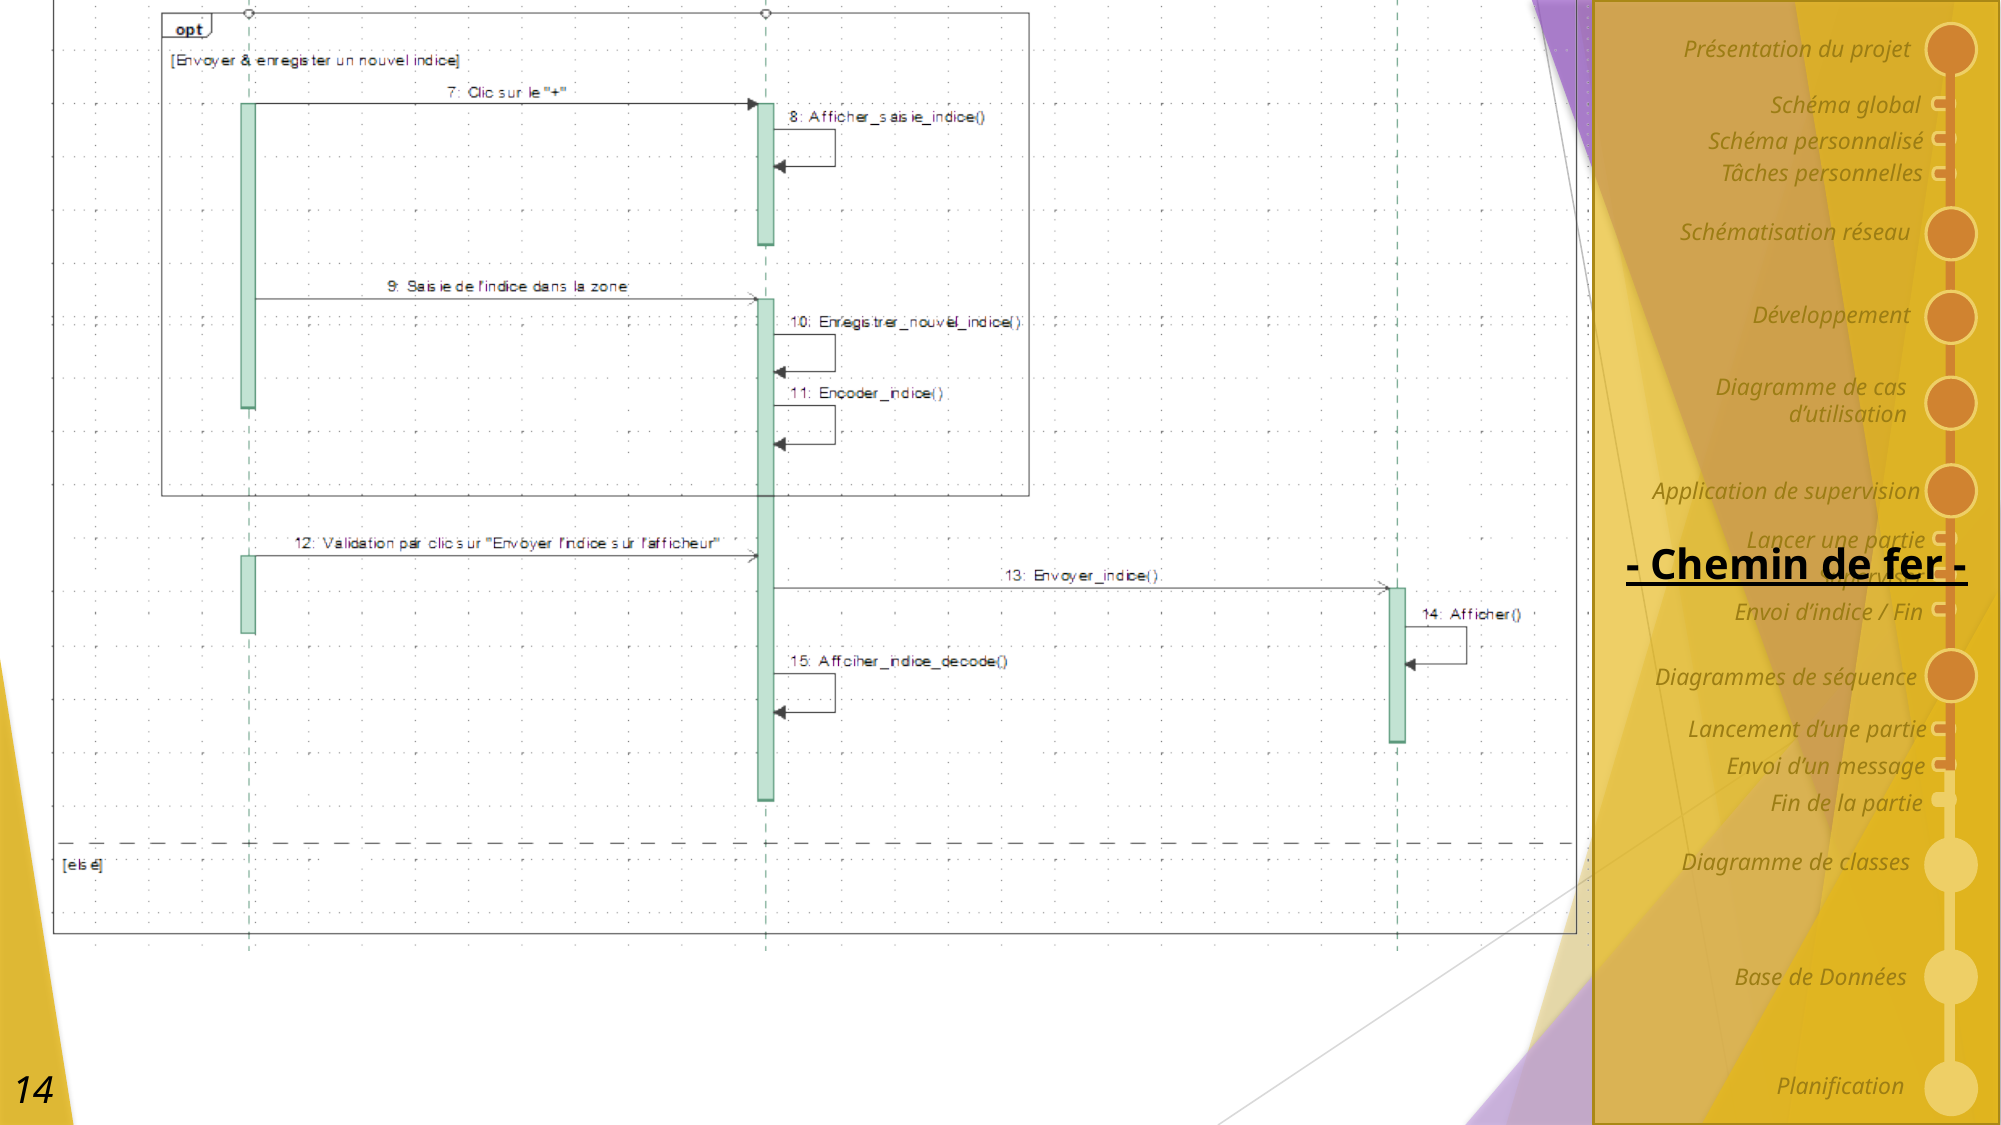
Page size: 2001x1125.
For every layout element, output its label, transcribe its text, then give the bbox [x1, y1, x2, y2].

text_box - Chemin de fer - [1592, 0, 2000, 1125]
picture [44, 0, 1589, 952]
text_box 14 [0, 1058, 77, 1118]
